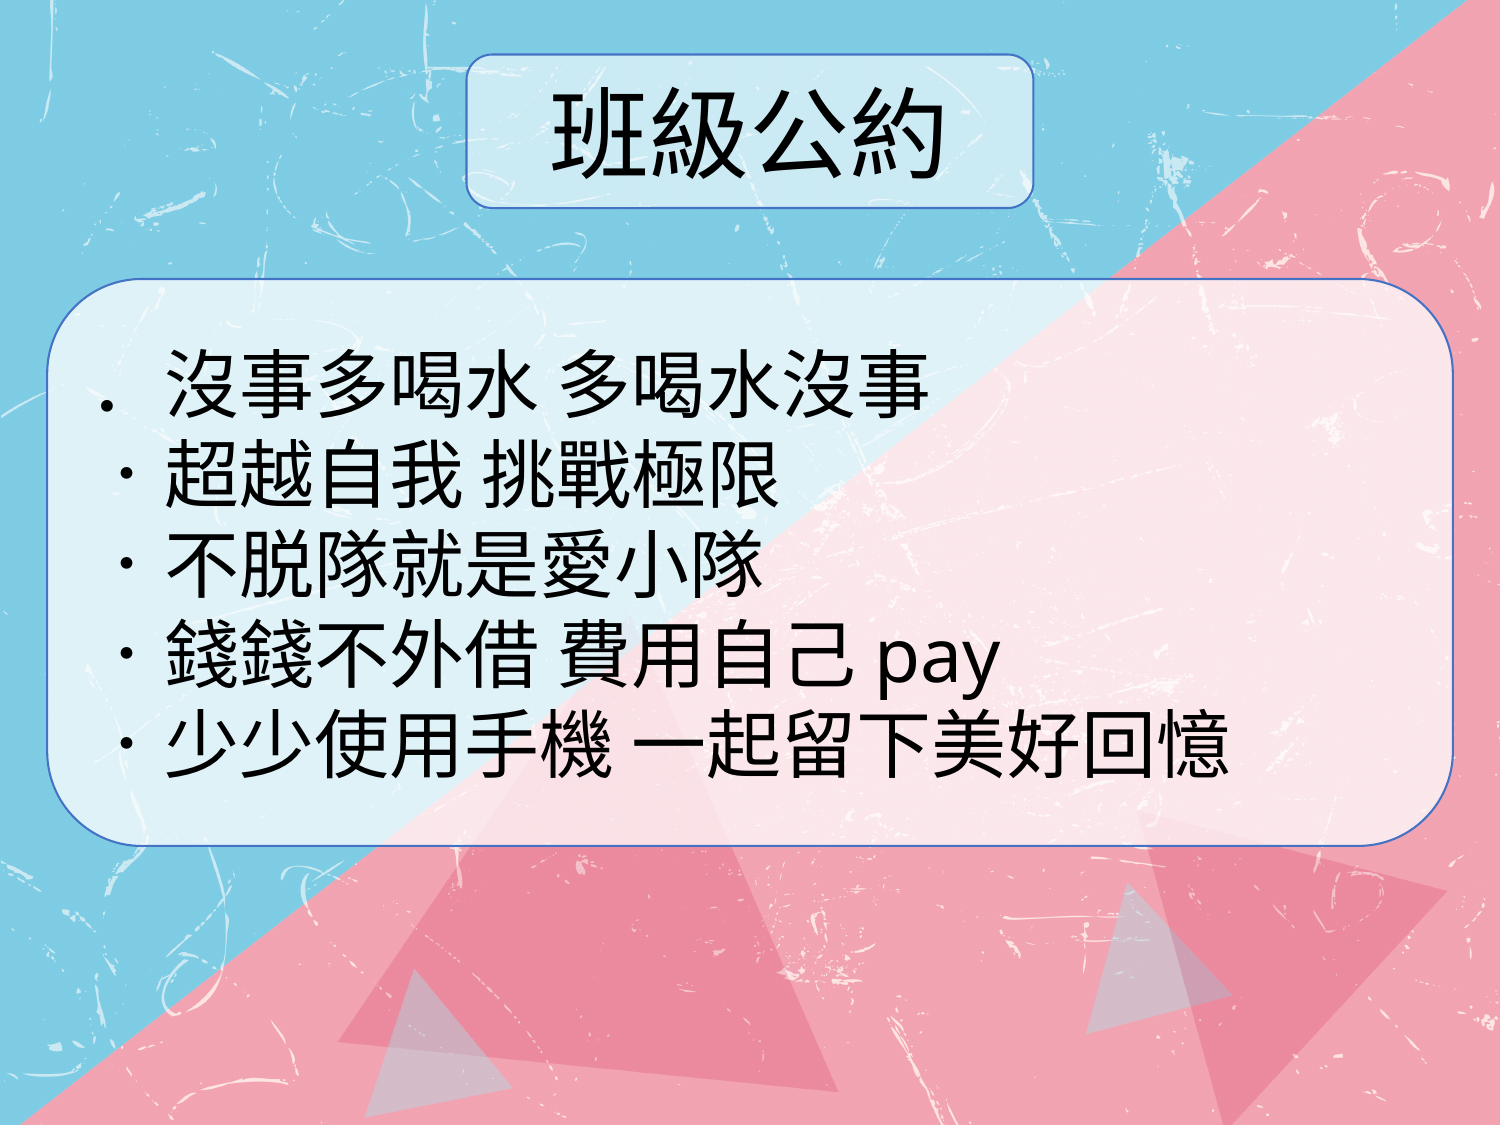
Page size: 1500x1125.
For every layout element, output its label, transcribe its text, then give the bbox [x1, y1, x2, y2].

picture [0, 0, 1500, 1125]
text_box ．沒事多喝水 多喝水沒事 ．超越自我 挑戰極限 ．不脱隊就是愛小隊 ．錢錢不外借 費用自己pay ．少少使用手機 一起留下美好回憶 [46, 277, 1454, 847]
text_box 班級公約 [465, 53, 1035, 210]
